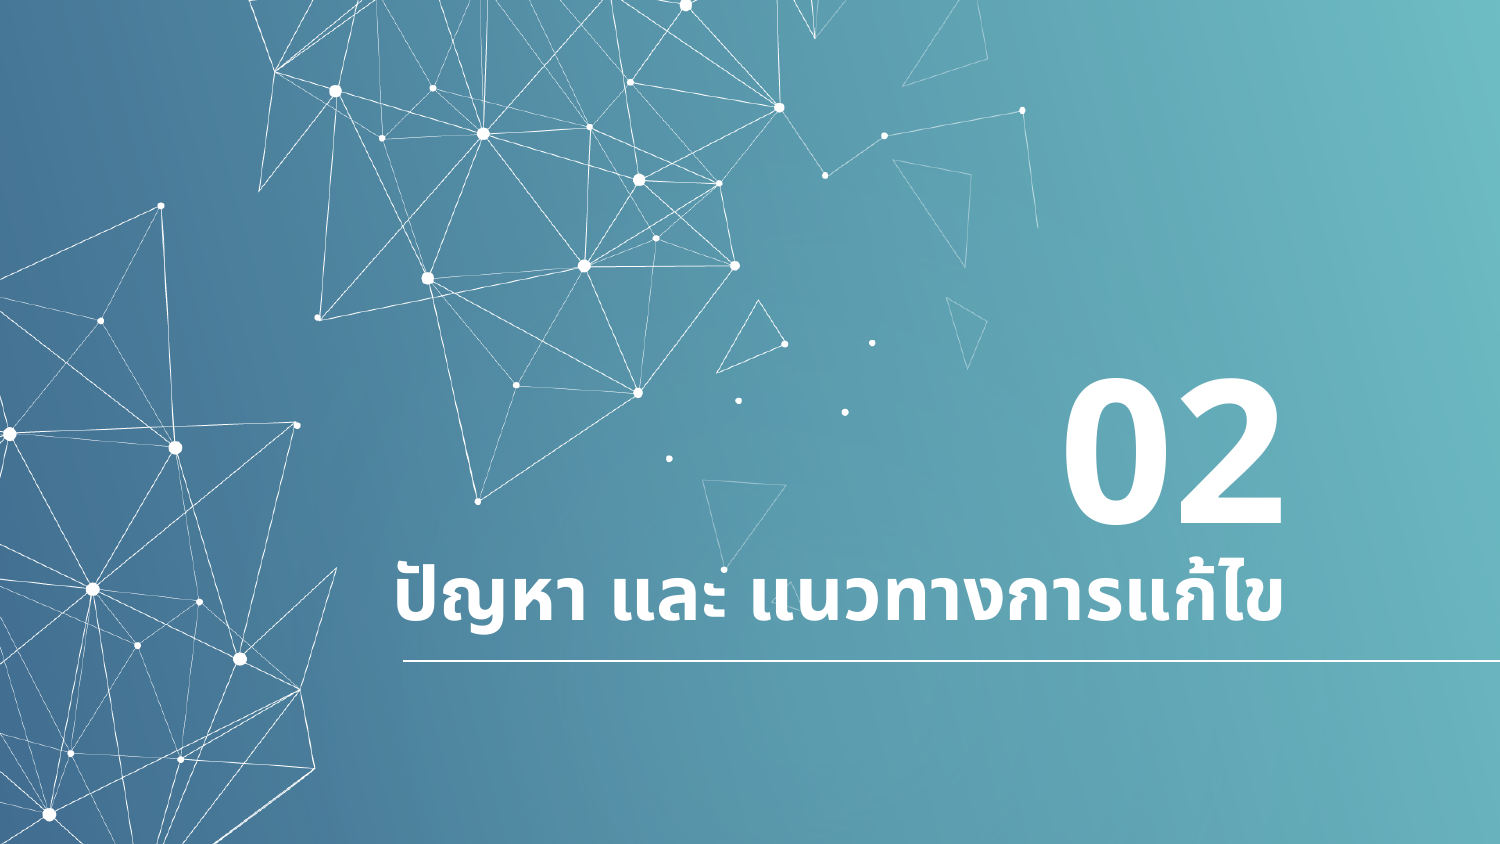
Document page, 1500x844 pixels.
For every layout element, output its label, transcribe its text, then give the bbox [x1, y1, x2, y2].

title ปัญหา และ แนวทางการแก้ไข [308, 432, 1304, 748]
picture [0, 0, 1500, 844]
title 02 [814, 381, 1304, 505]
